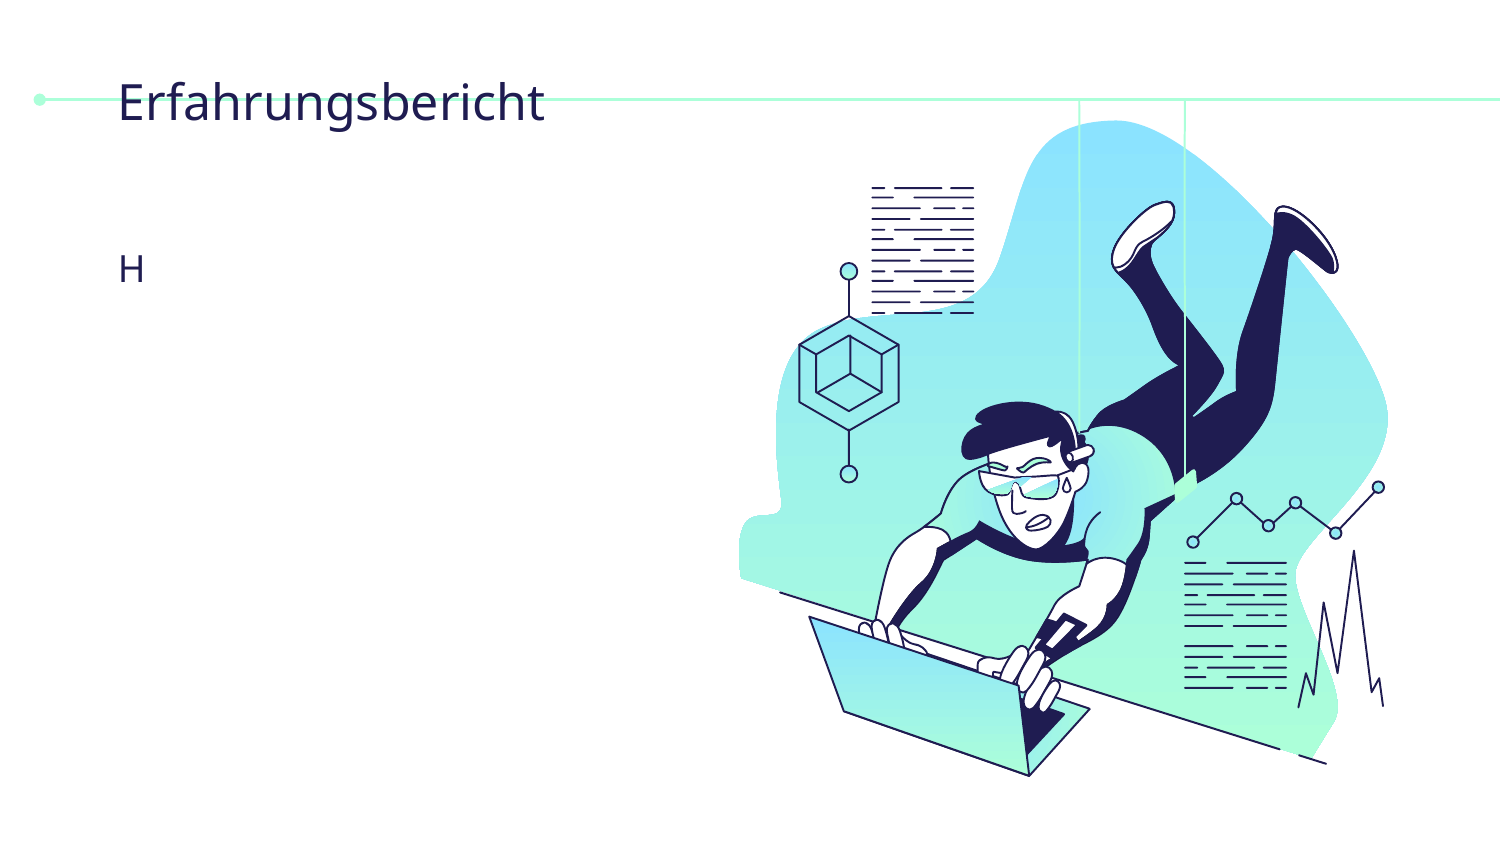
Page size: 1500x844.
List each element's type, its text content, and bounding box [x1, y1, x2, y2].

list H [102, 230, 560, 752]
title Erfahrungsbericht [102, 55, 1101, 144]
text_box [738, 514, 773, 589]
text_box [778, 99, 1386, 778]
